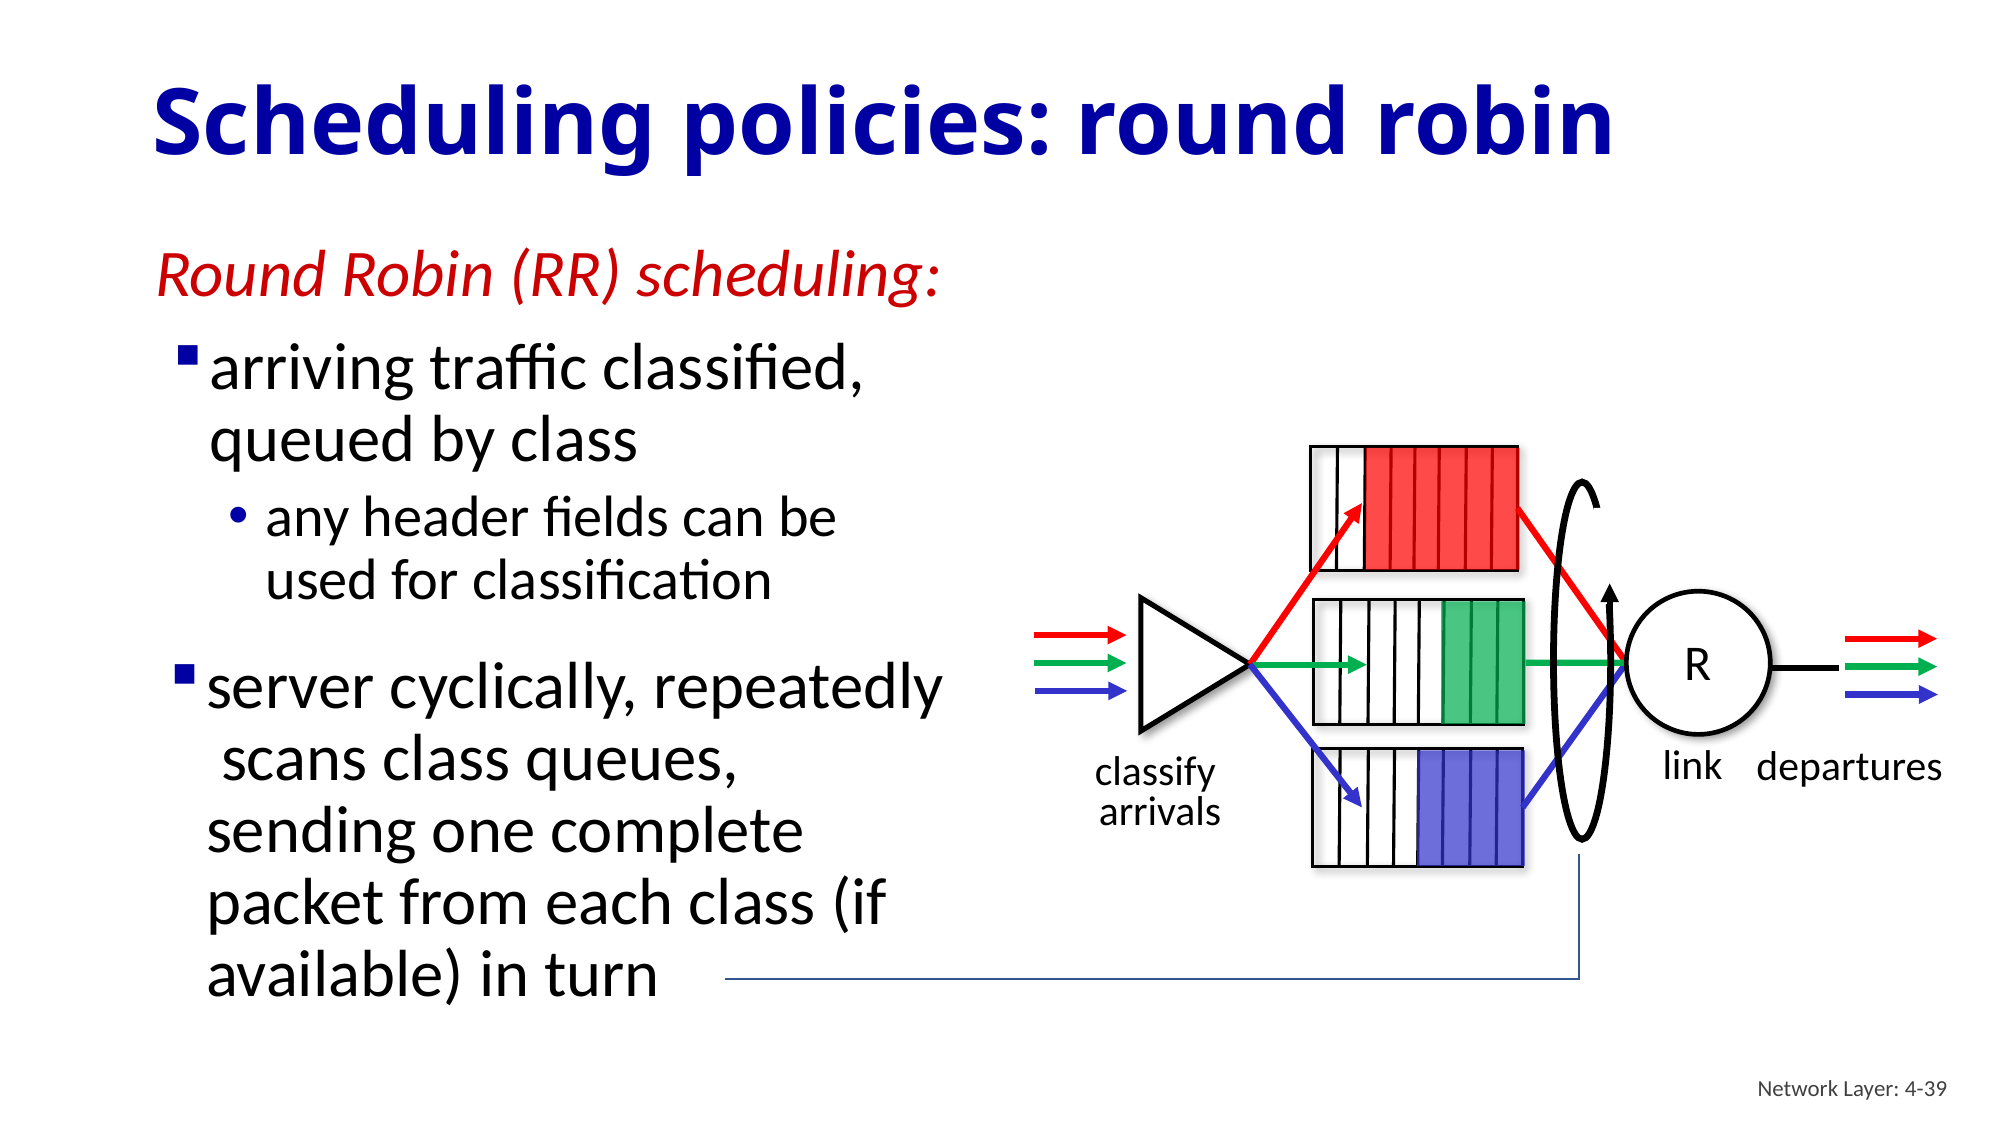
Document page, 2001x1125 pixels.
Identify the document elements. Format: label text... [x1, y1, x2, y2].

text_box [1139, 595, 1249, 733]
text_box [1249, 503, 1362, 664]
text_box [1033, 635, 1128, 691]
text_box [1362, 599, 1522, 725]
list Round Robin (RR) scheduling: arriving traffic classified, queued by class any header fields can be used for classification [118, 231, 965, 644]
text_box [1844, 638, 1938, 695]
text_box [1522, 662, 1627, 808]
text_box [1249, 664, 1362, 808]
text_box server cyclically, repeatedly scans class queues, sending one complete packet from each class (if available) in turn [115, 643, 962, 1029]
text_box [1312, 748, 1525, 867]
text_box [1566, 480, 1598, 508]
slide_number Network Layer: 4-39 [1512, 1056, 1963, 1117]
text_box [724, 853, 1580, 980]
text_box classify arrivals [1079, 746, 1241, 842]
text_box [1626, 591, 1771, 797]
text_box departures [1771, 740, 1958, 796]
title Scheduling policies: round robin [137, 51, 1863, 198]
text_box [1564, 808, 1600, 841]
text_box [1517, 508, 1627, 663]
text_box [1310, 446, 1520, 571]
